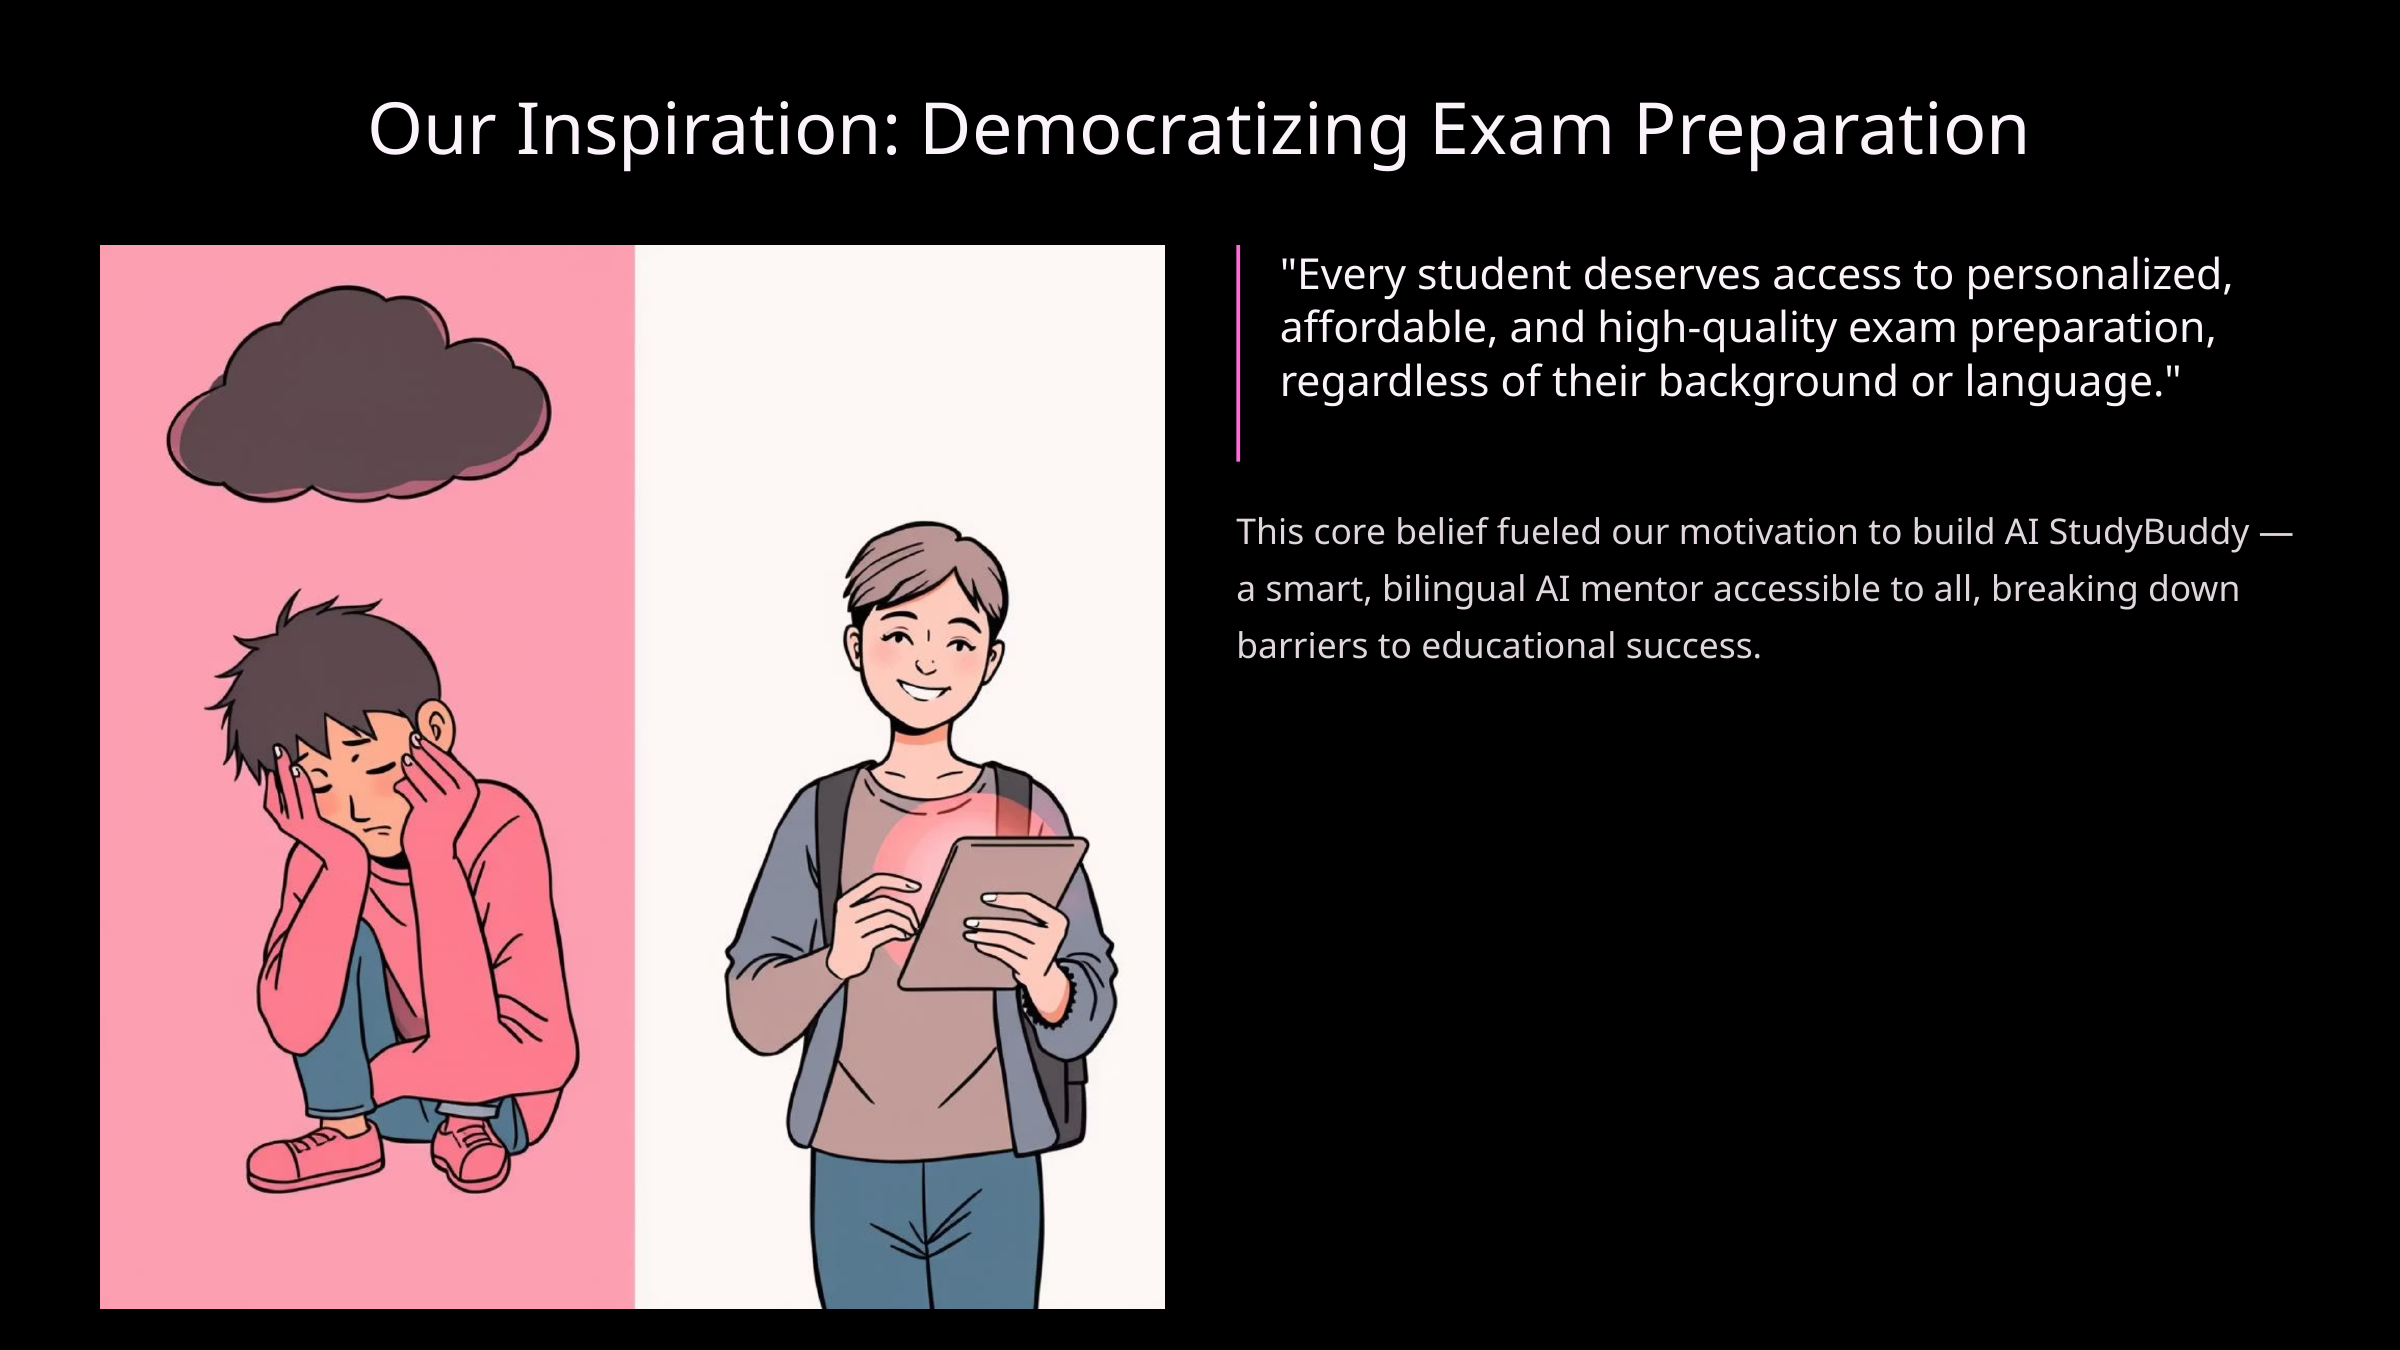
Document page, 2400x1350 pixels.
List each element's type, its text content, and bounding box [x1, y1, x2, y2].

text_box [1236, 245, 1241, 462]
picture [100, 245, 1165, 1309]
text_box "Every student deserves access to personalized, affordable, and high-quality exam preparation, regardless of their background or language." [1279, 245, 2301, 462]
text_box This core belief fueled our motivation to build AI StudyBuddy — a smart, bilingual AI mentor accessible to all, breaking down barriers to educational success. [1236, 494, 2301, 668]
text_box Our Inspiration: Democratizing Exam Preparation [182, 79, 2217, 170]
